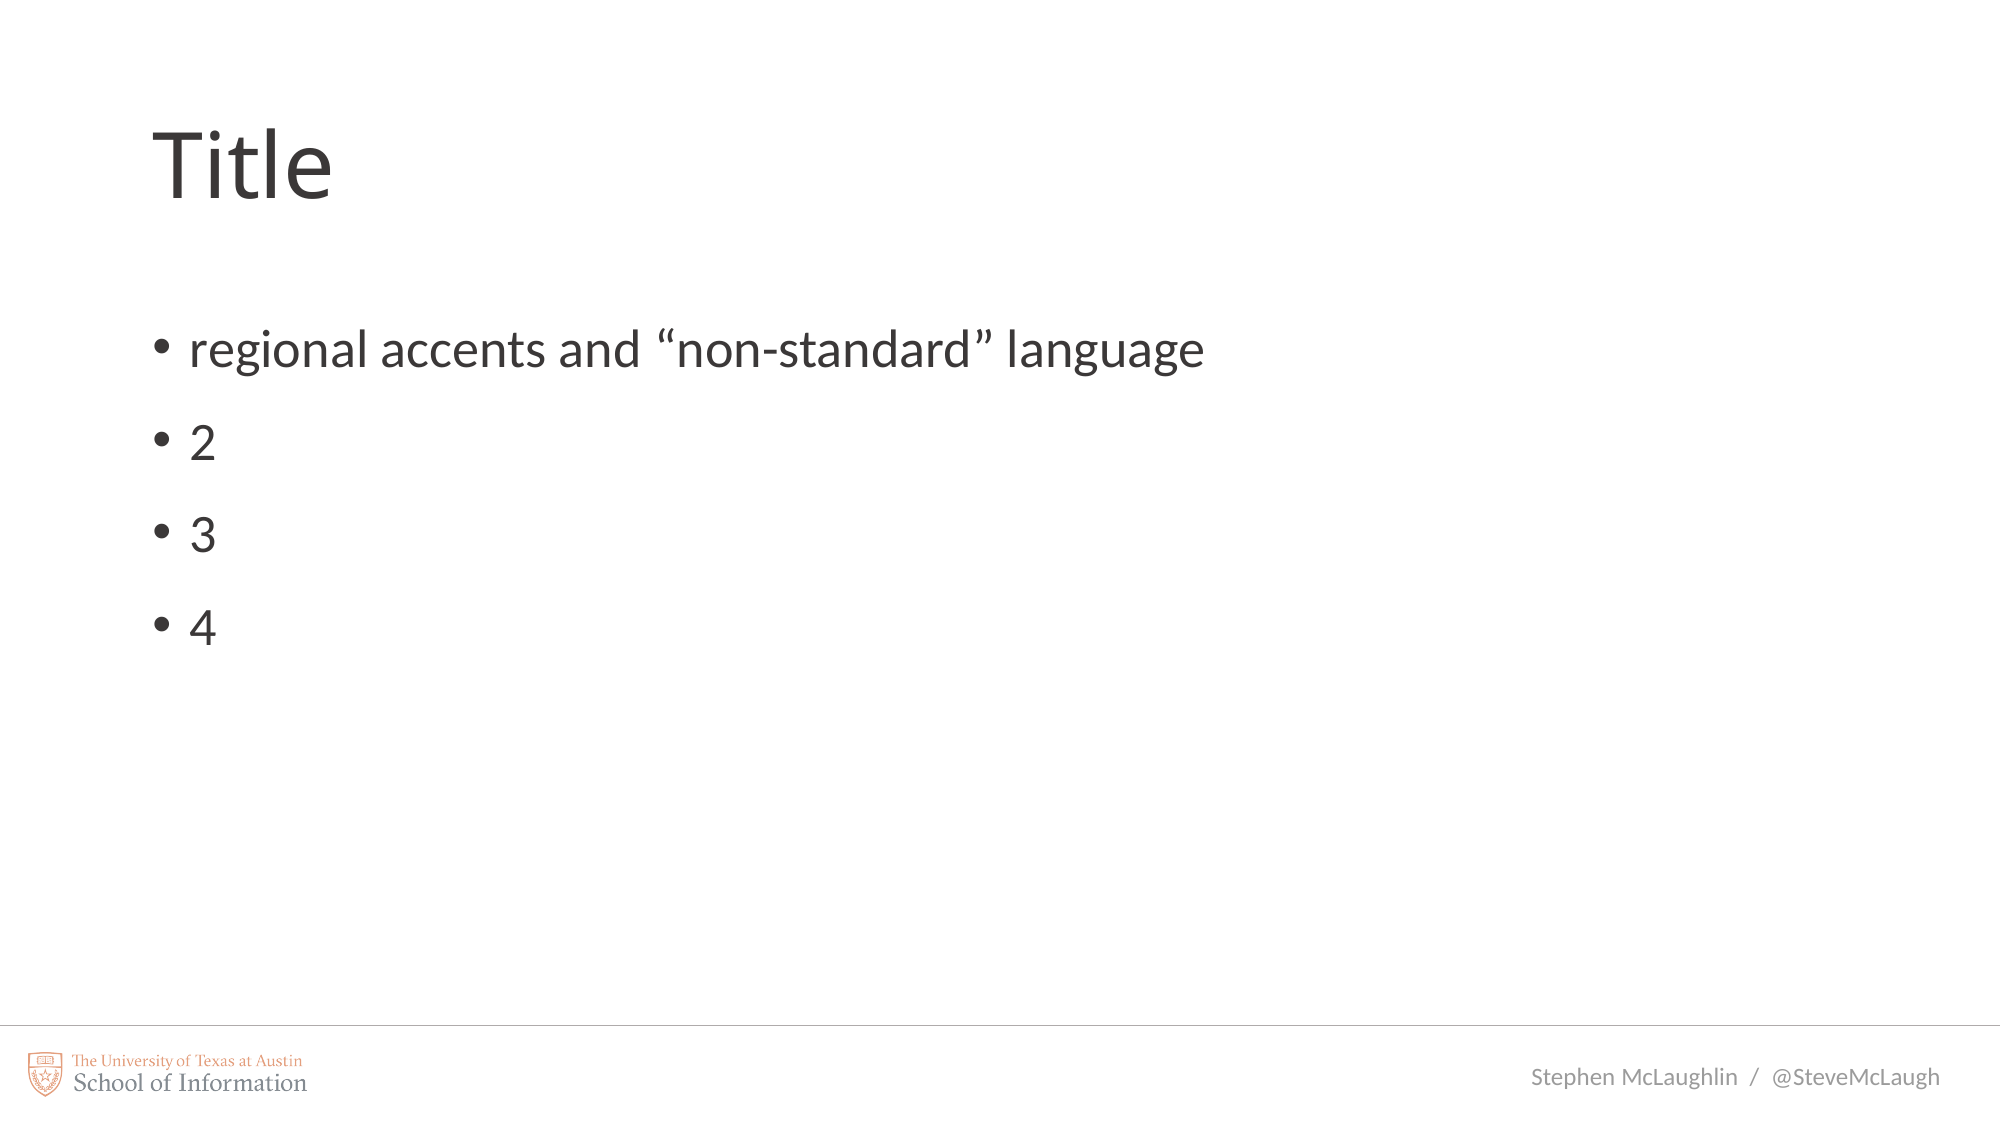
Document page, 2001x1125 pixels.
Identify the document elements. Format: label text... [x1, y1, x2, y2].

text_box Stephen McLaughlin / @SteveMcLaugh [1516, 1052, 2000, 1098]
picture [28, 1052, 307, 1097]
title Title [137, 59, 1863, 278]
list regional accents and “non-standard” language 2 3 4 [137, 299, 1863, 1014]
